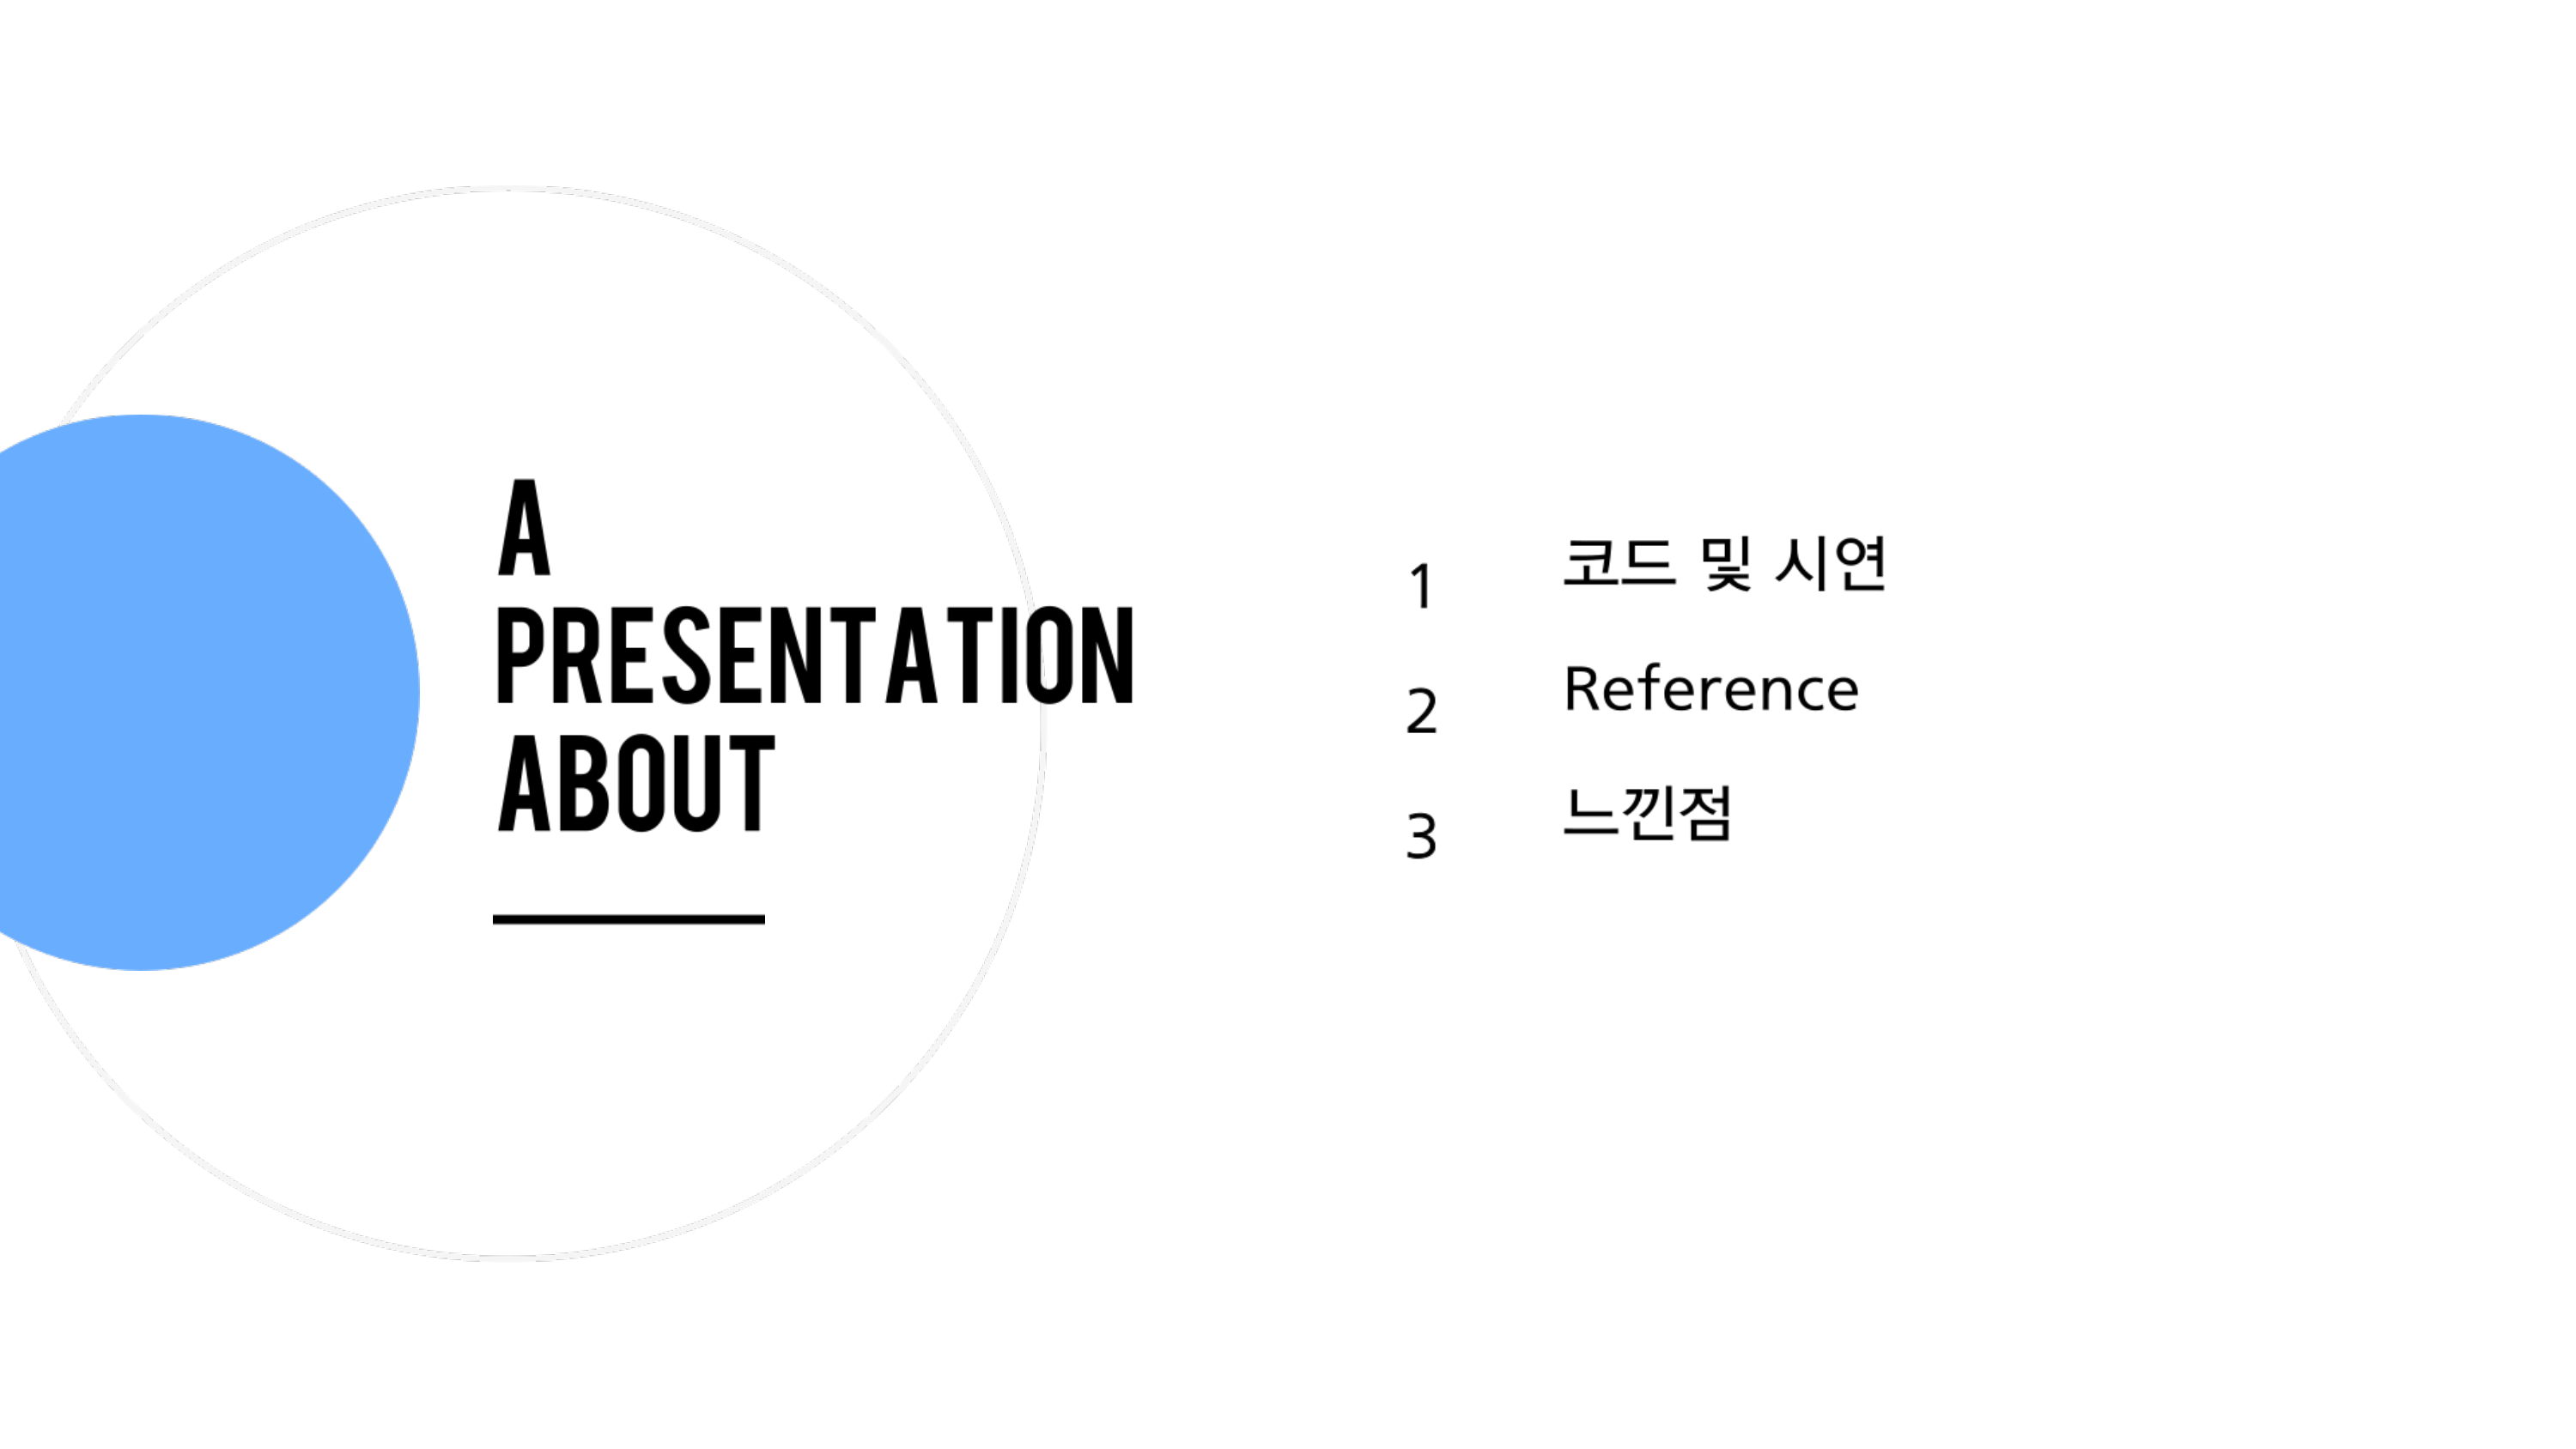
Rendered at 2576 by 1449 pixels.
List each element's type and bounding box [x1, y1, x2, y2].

text_box [493, 900, 765, 939]
picture [1553, 512, 1919, 889]
text_box [0, 415, 420, 971]
picture [477, 429, 1186, 1024]
picture [1363, 535, 1467, 898]
text_box [0, 185, 1048, 1263]
